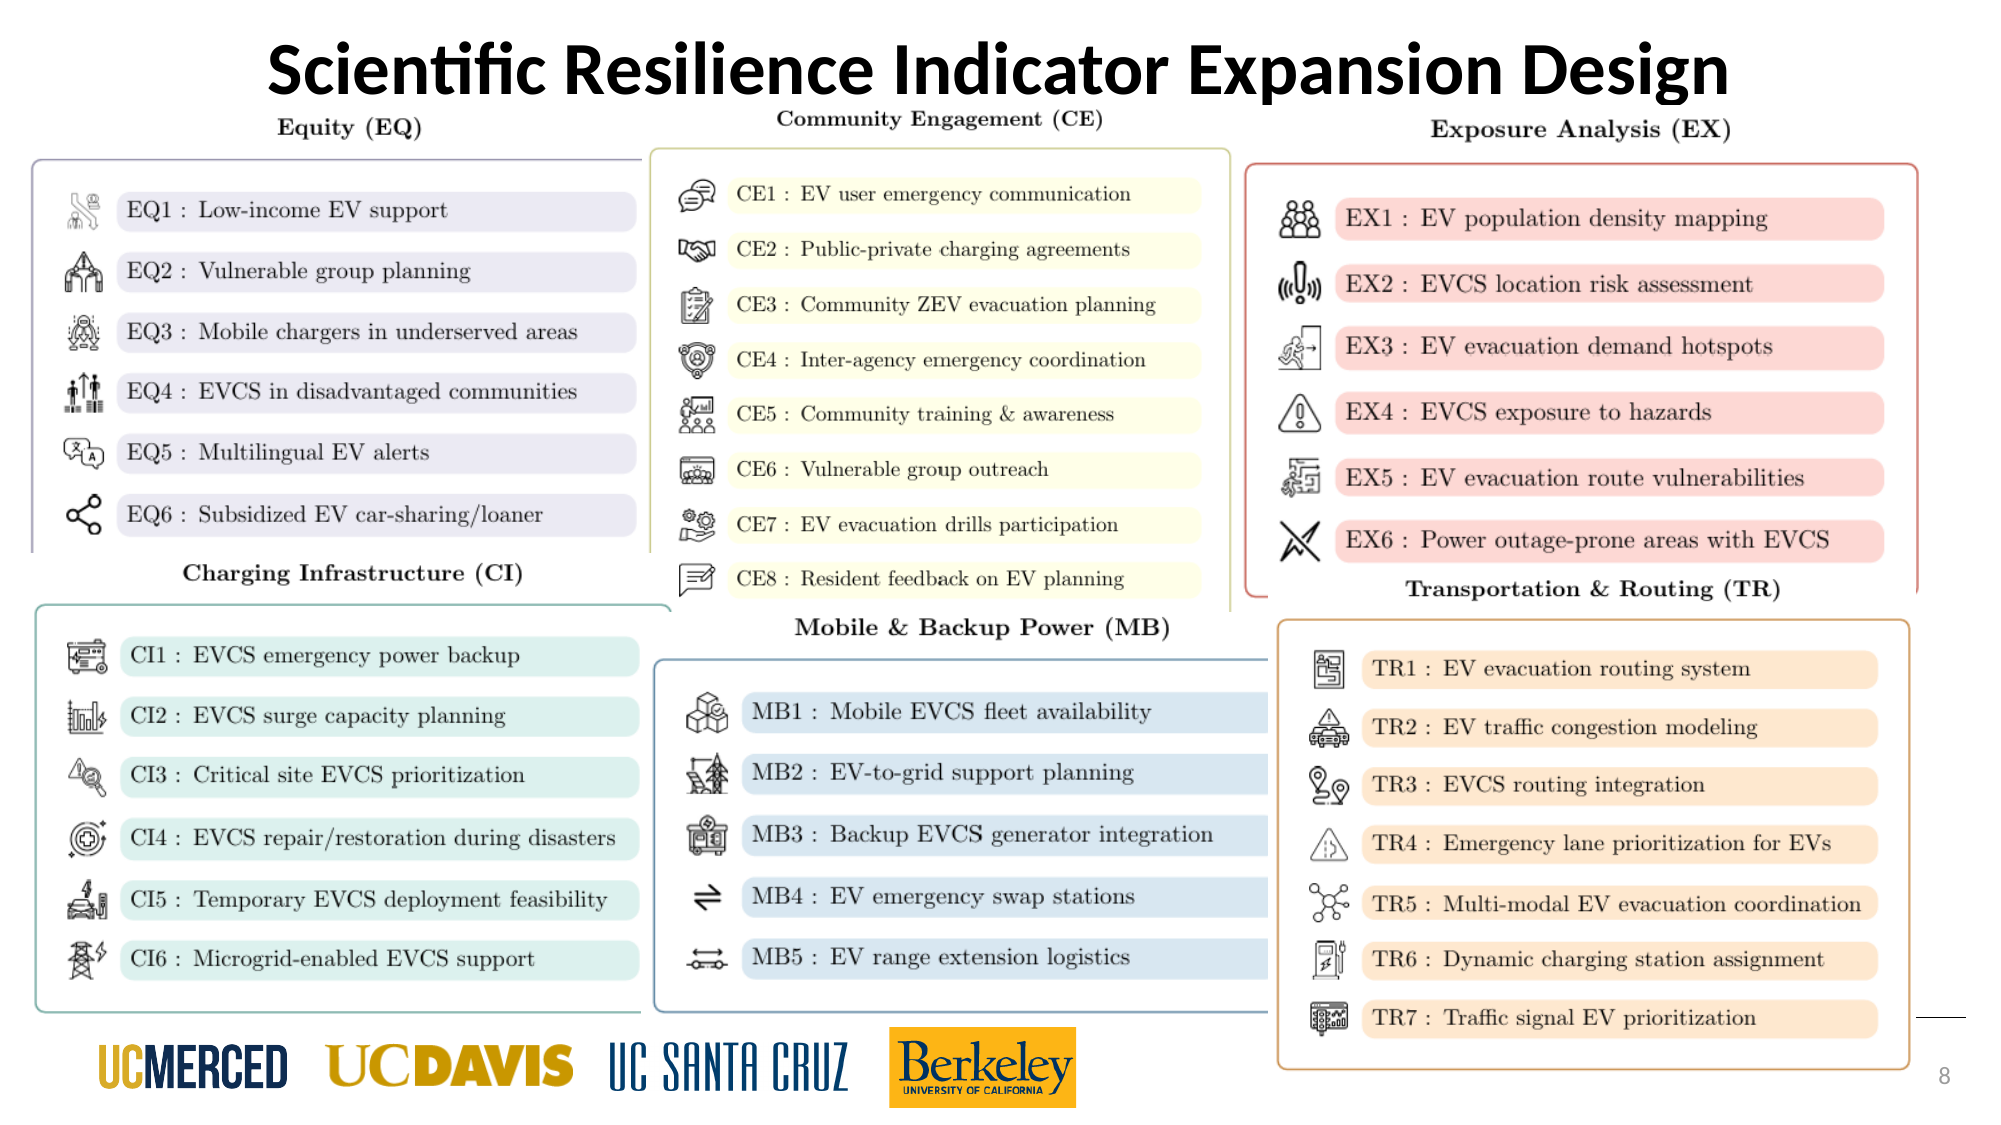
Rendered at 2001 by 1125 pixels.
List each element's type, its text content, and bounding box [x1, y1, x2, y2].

picture [889, 1027, 1077, 1108]
picture [610, 1042, 848, 1091]
picture [26, 105, 1923, 1076]
picture [324, 1043, 573, 1087]
picture [99, 1044, 287, 1089]
title Scientific Resilience Indicator Expansion Design [28, 22, 1972, 124]
slide_number 8 [1752, 1044, 1967, 1105]
